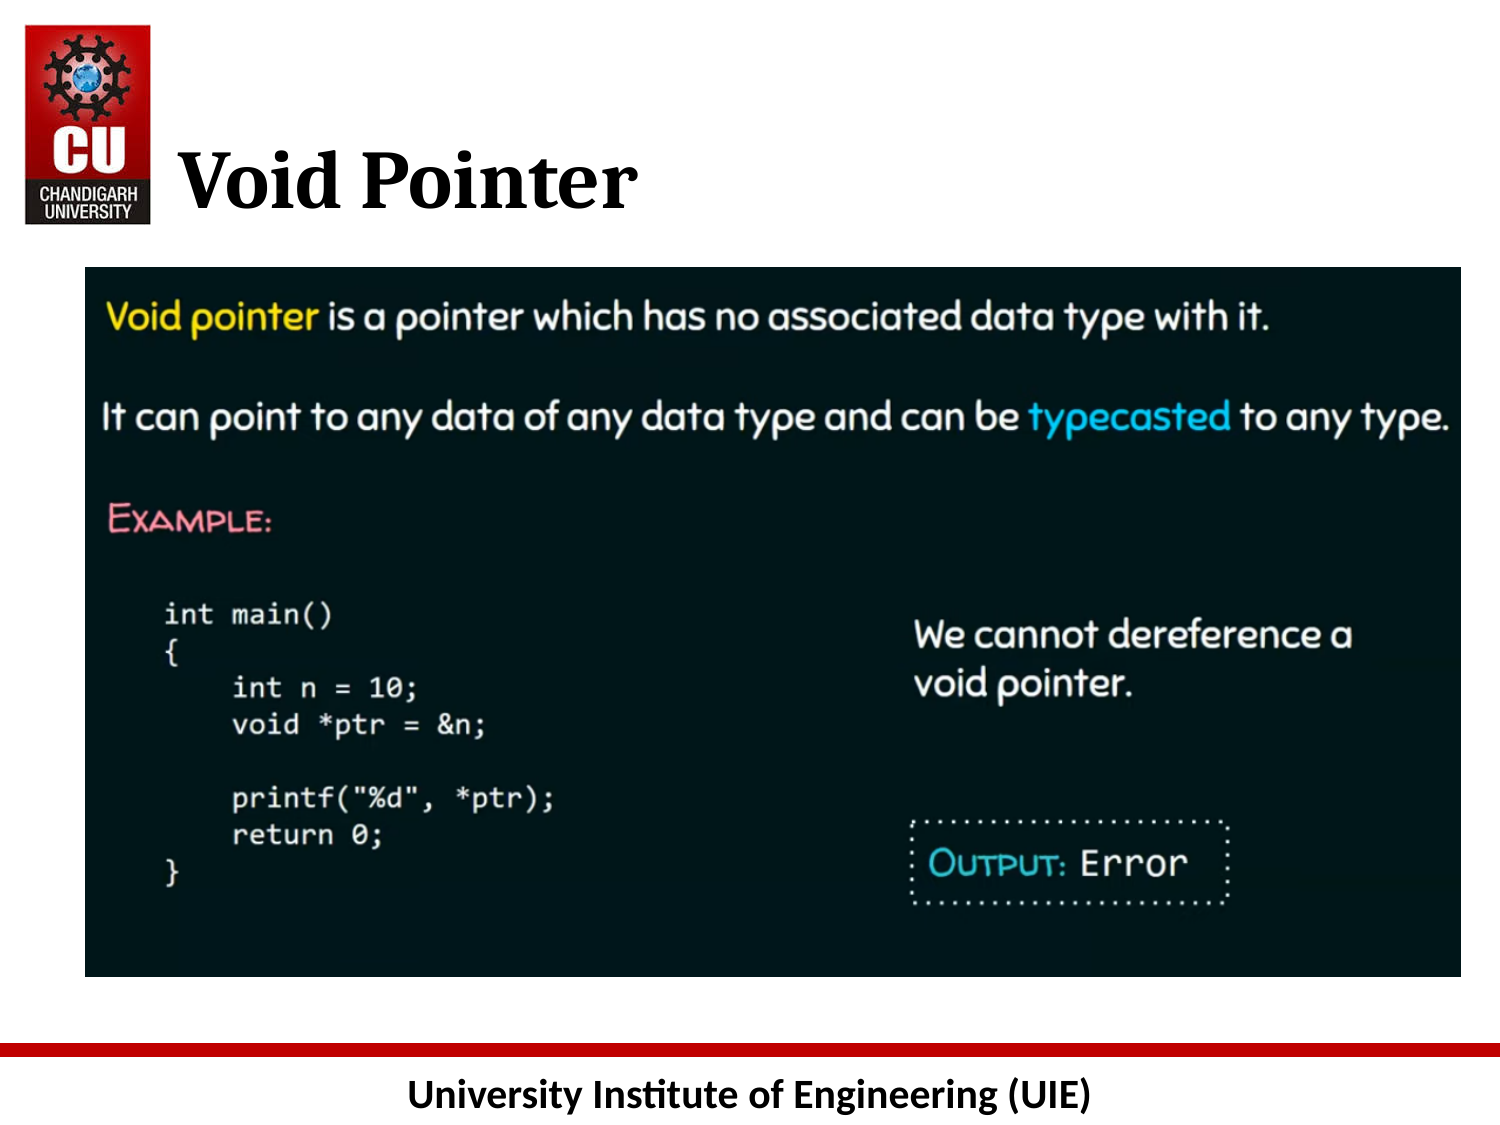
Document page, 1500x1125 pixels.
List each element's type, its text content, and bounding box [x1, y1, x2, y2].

picture [24, 24, 151, 225]
title Void Pointer [163, 128, 1458, 235]
slide_number [1059, 1042, 1397, 1103]
picture [85, 267, 1461, 977]
